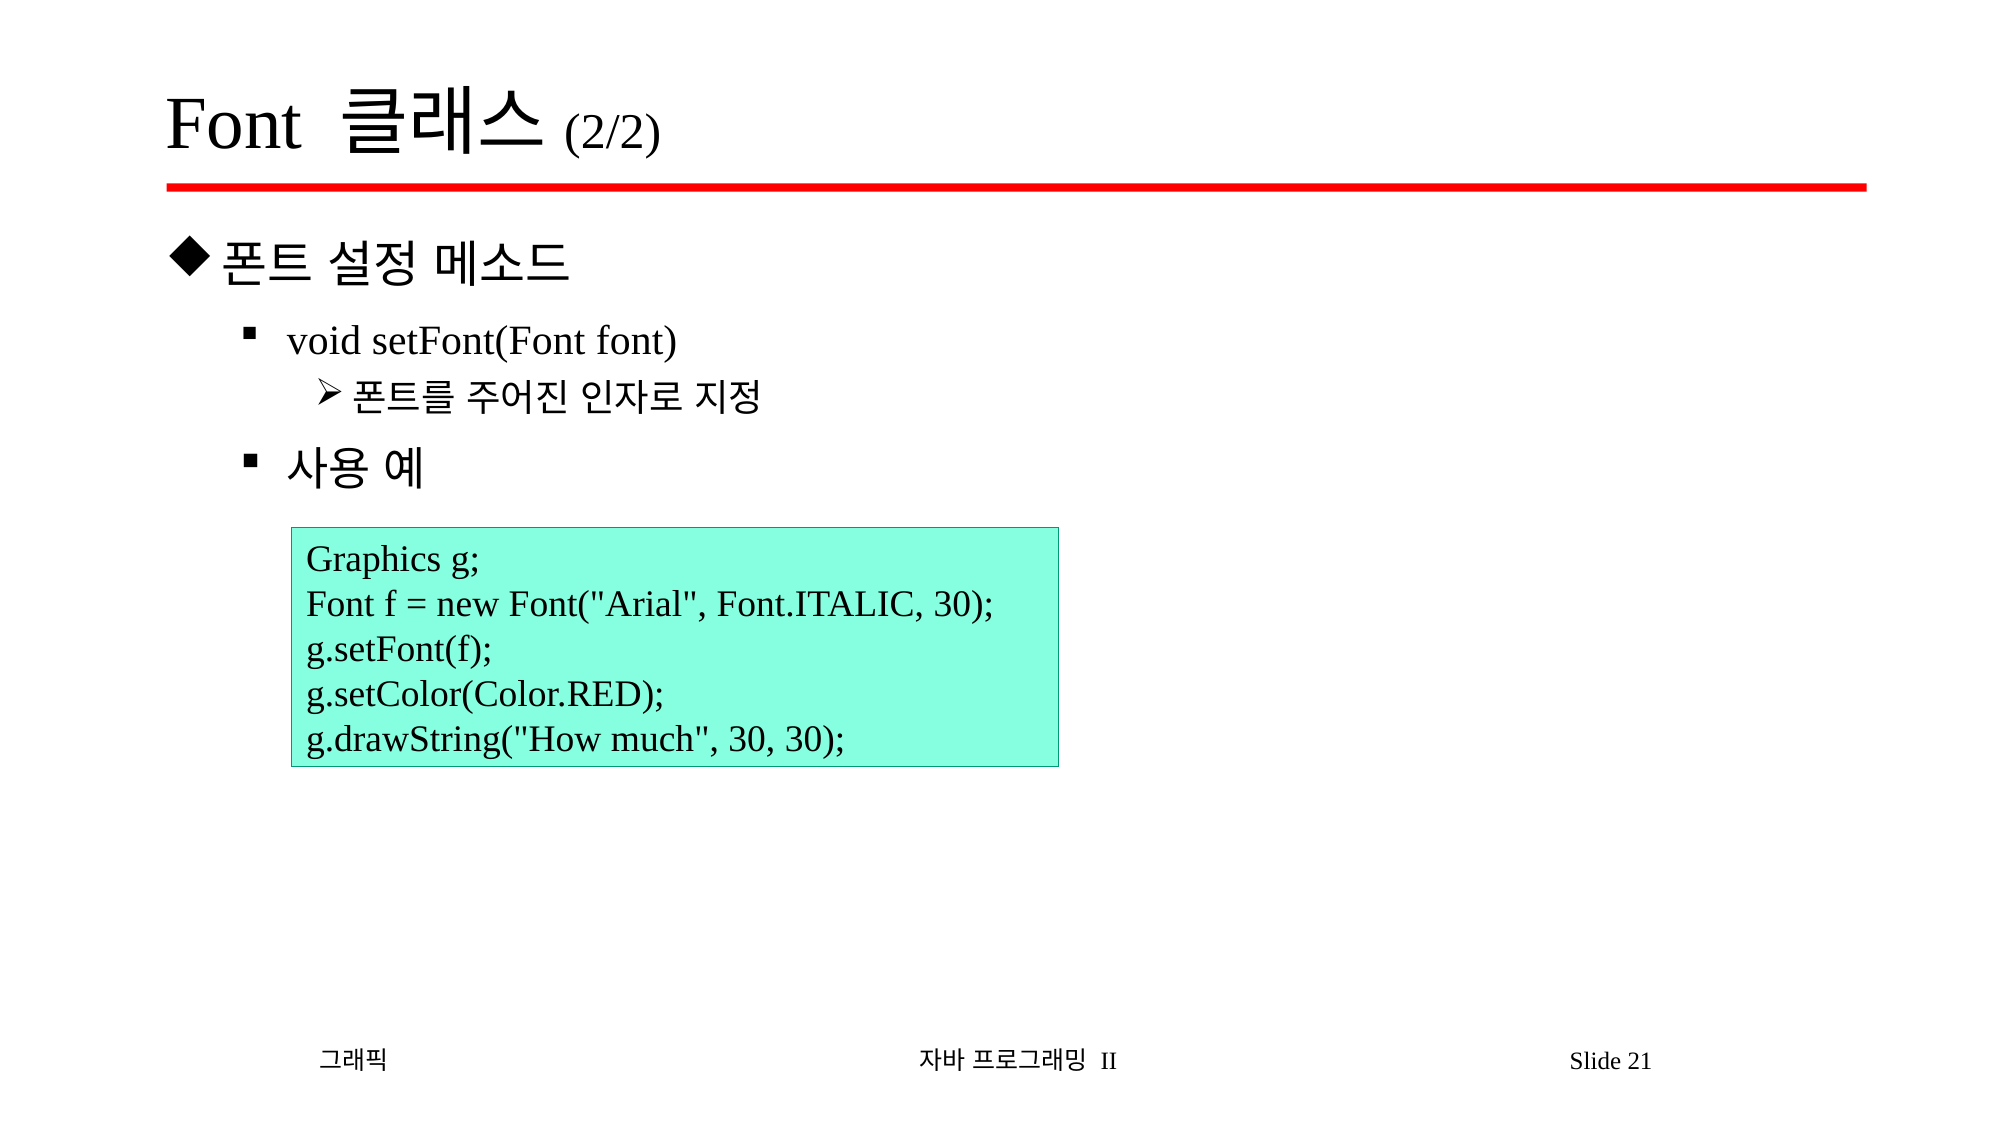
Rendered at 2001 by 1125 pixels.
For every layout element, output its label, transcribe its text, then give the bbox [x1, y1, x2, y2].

list 폰트 설정 메소드 void setFont(Font font) 폰트를 주어진 인자로 지정 사용 예 [150, 224, 1850, 1000]
text_box Graphics g; Font f = new Font("Arial", Font.ITALIC, 30); g.setFont(f); g.setColor(Color.RED); g.drawString("How much", 30, 30); [291, 527, 1059, 767]
title Font 클래스(2/2) [150, 50, 1850, 188]
